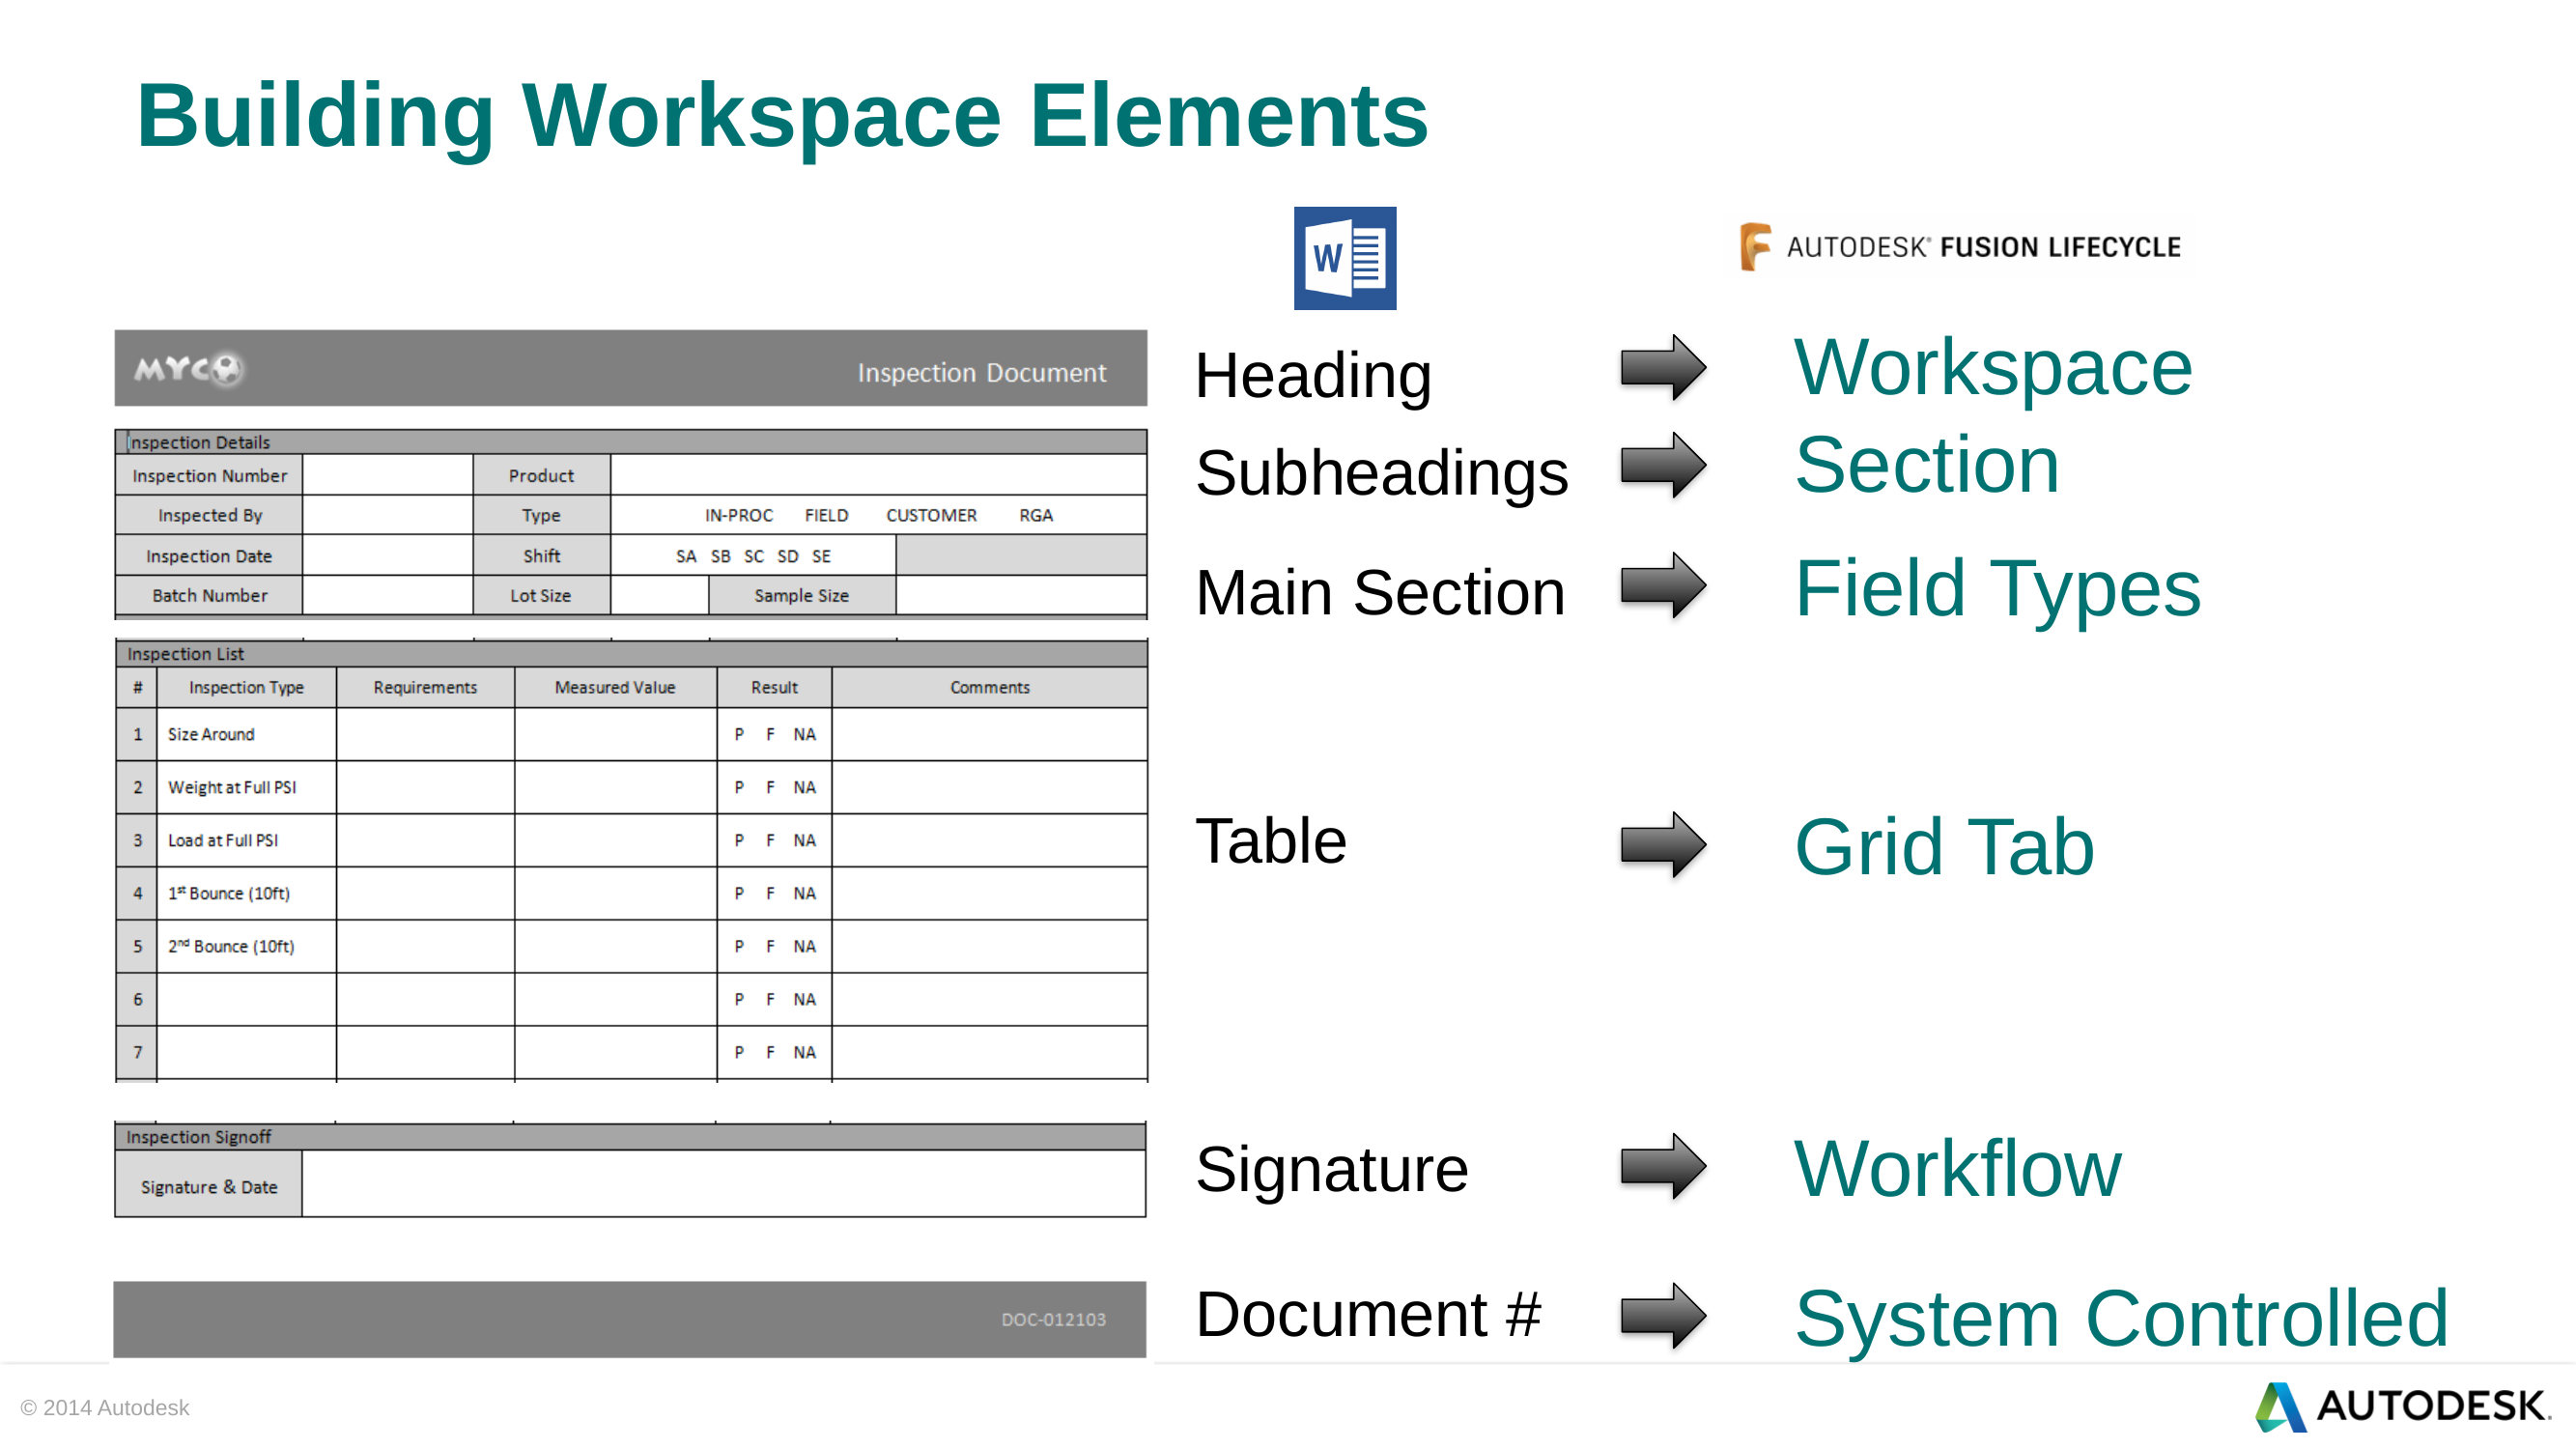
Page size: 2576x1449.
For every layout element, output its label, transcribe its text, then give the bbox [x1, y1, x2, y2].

text_box Grid Tab [1776, 794, 2363, 895]
text_box System Controlled [1776, 1265, 2464, 1366]
picture [112, 325, 1152, 412]
picture [107, 423, 1157, 620]
picture [2255, 1382, 2552, 1433]
text_box [1621, 333, 1708, 401]
text_box [1621, 552, 1708, 619]
text_box Document # [1178, 1271, 1543, 1360]
text_box Field Types [1776, 534, 2363, 636]
text_box [1621, 810, 1708, 878]
picture [1724, 214, 2196, 278]
text_box Main Section [1178, 551, 1605, 620]
picture [109, 1277, 1155, 1366]
picture [112, 1120, 1151, 1221]
text_box Heading [1177, 332, 1604, 402]
text_box Table [1178, 799, 1429, 891]
text_box Workspace [1776, 314, 2238, 421]
text_box [1621, 1132, 1708, 1200]
text_box Signature [1178, 1126, 1497, 1206]
text_box [1621, 431, 1708, 498]
list Section [1776, 421, 2143, 519]
text_box [1621, 1282, 1708, 1350]
text_box Subheadings [1178, 430, 1605, 499]
text_box Workflow [1776, 1116, 2363, 1216]
picture [1293, 207, 1398, 310]
picture [111, 638, 1153, 1083]
text_box Building Workspace Elements [135, 55, 2454, 298]
